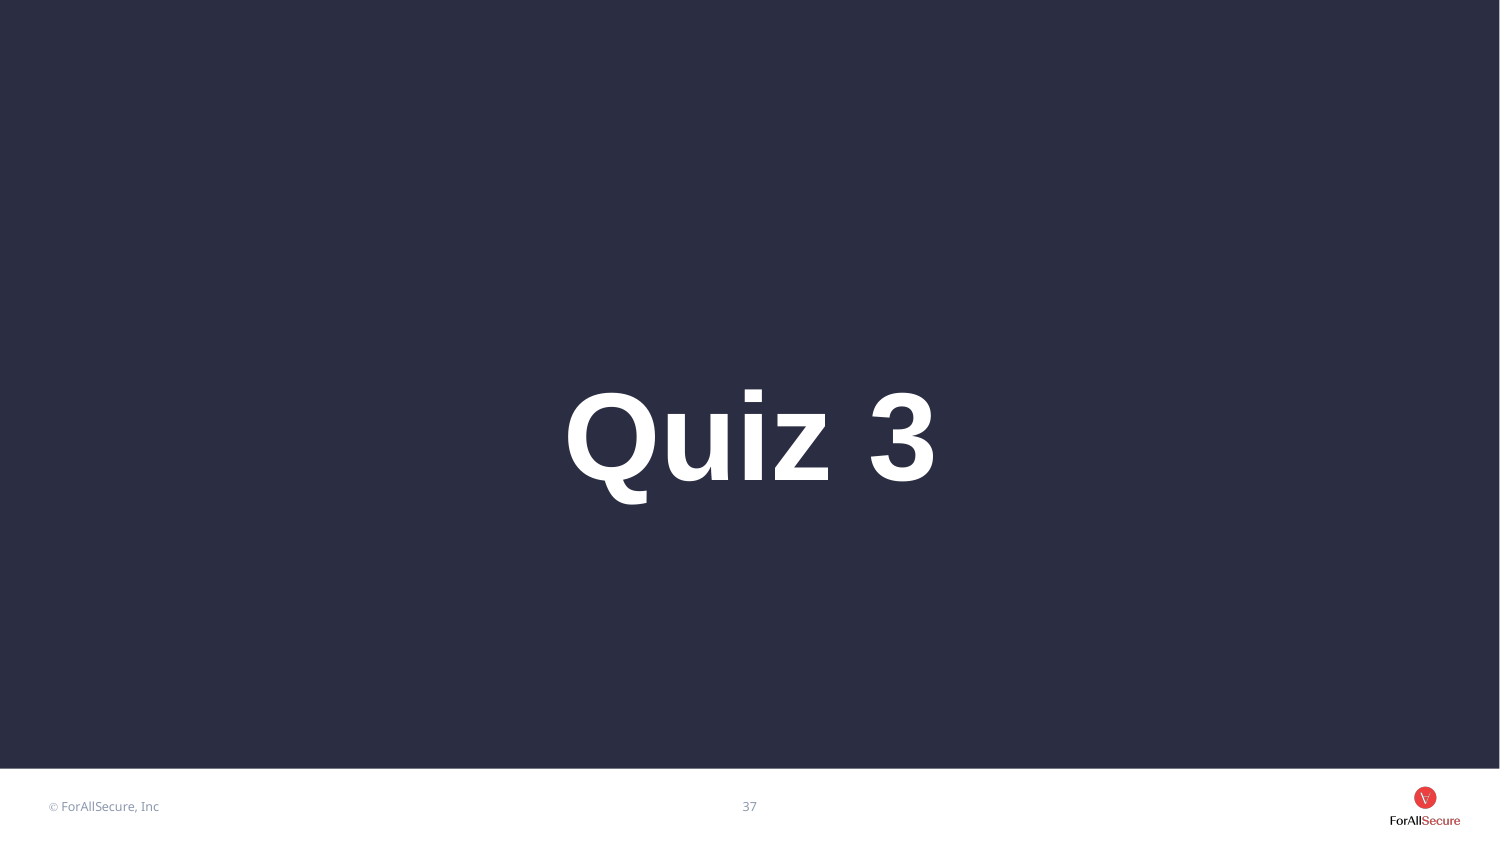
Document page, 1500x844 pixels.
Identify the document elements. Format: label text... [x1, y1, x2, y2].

text_box Quiz 3 [24, 340, 1477, 521]
picture [1387, 786, 1463, 826]
